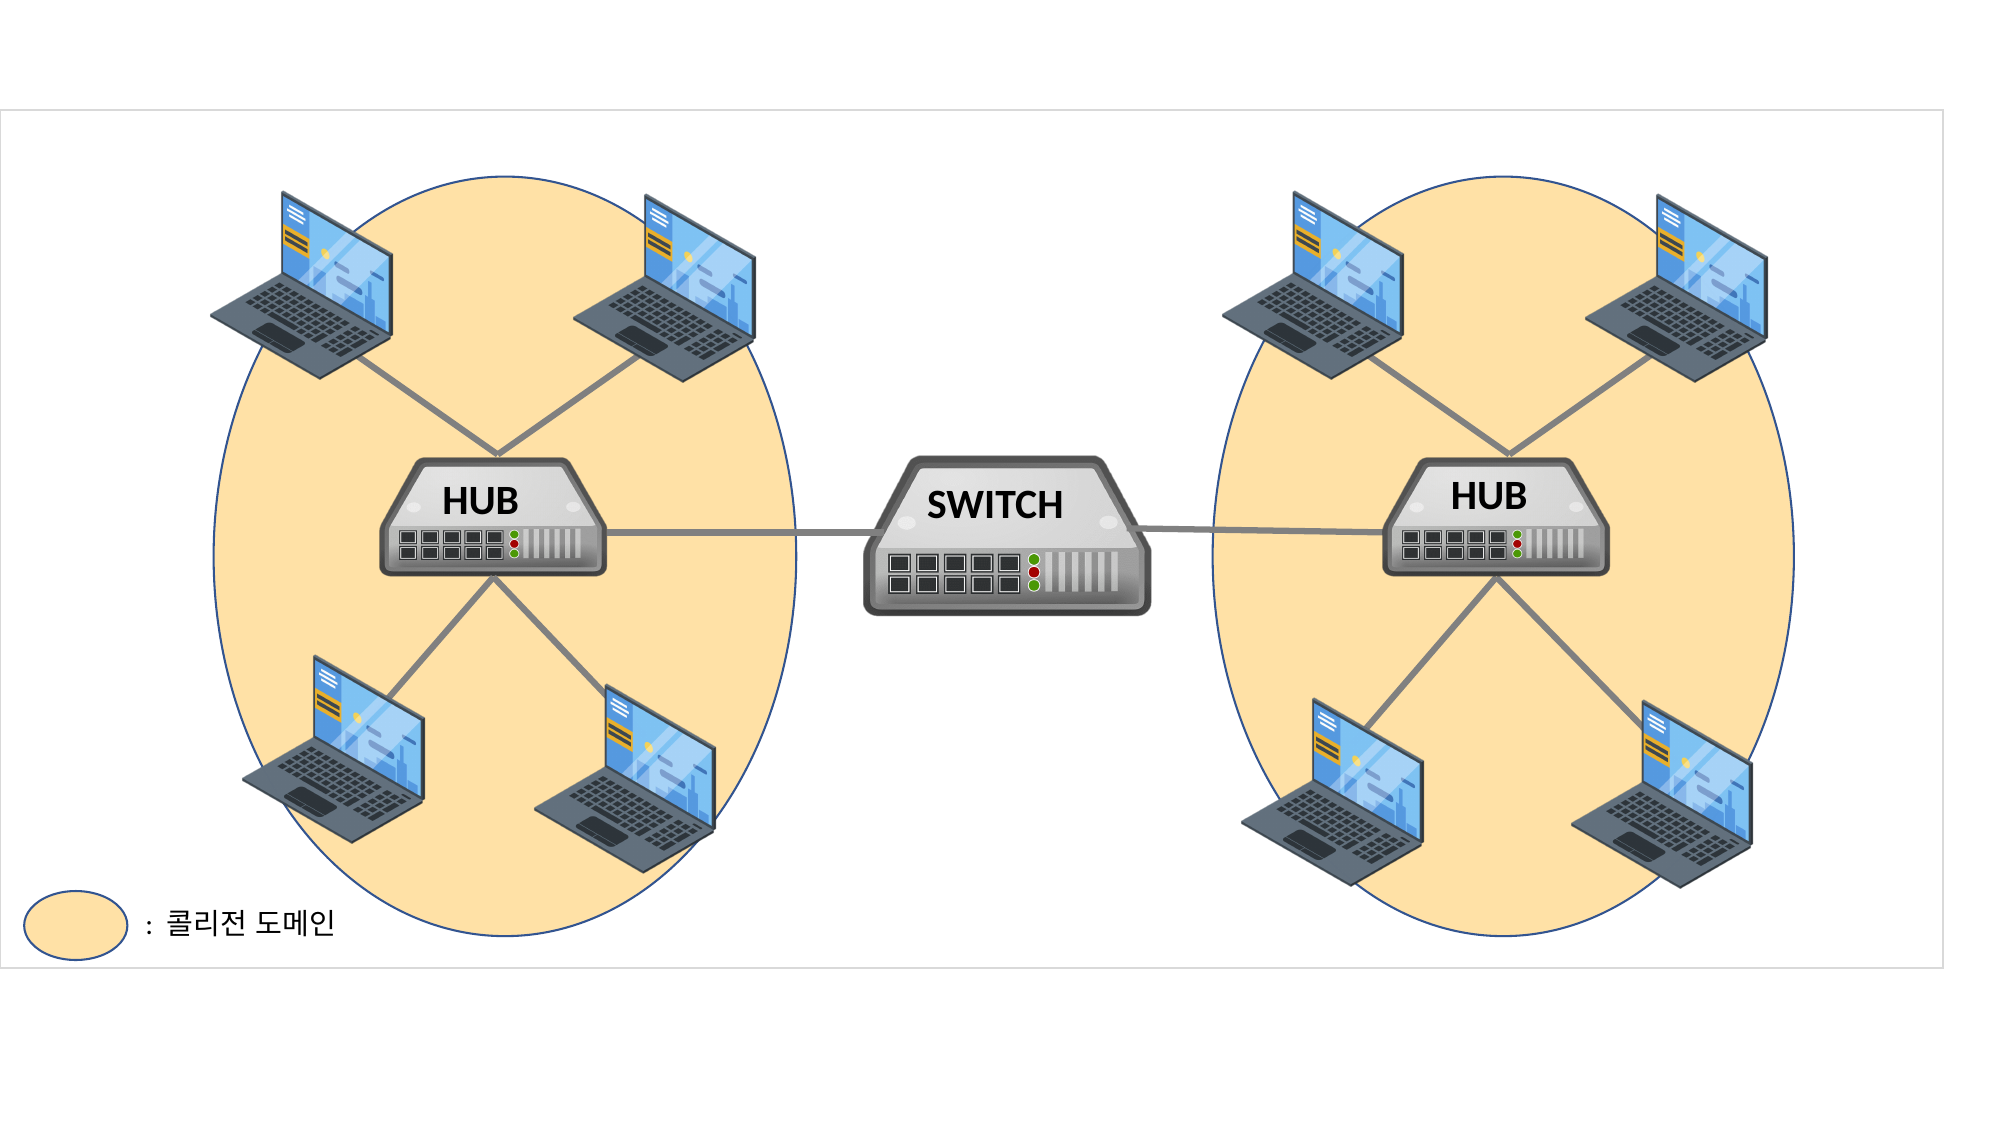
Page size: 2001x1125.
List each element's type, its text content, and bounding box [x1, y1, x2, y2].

text_box [610, 536, 798, 815]
picture [1566, 697, 1758, 895]
picture [238, 652, 429, 849]
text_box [377, 455, 610, 577]
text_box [1380, 450, 1613, 578]
text_box [317, 729, 661, 938]
picture [1580, 191, 1772, 388]
text_box [0, 109, 1944, 969]
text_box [859, 447, 1156, 618]
picture [1217, 188, 1408, 385]
text_box [397, 175, 588, 328]
text_box [1613, 388, 1795, 742]
picture [206, 188, 397, 385]
text_box [1365, 745, 1637, 938]
text_box [23, 889, 129, 962]
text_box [1496, 576, 1677, 762]
text_box [1212, 385, 1380, 528]
text_box [1211, 533, 1380, 709]
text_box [1329, 328, 1509, 455]
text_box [1509, 328, 1689, 455]
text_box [1126, 528, 1380, 533]
text_box : 콜리전 도메인 [130, 897, 352, 948]
text_box [212, 385, 377, 712]
picture [1236, 695, 1428, 892]
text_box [493, 577, 646, 737]
text_box [1408, 175, 1586, 328]
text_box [1352, 576, 1496, 745]
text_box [318, 328, 497, 455]
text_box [362, 577, 493, 729]
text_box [497, 328, 678, 455]
picture [569, 191, 760, 388]
text_box [610, 370, 797, 529]
picture [529, 682, 720, 879]
